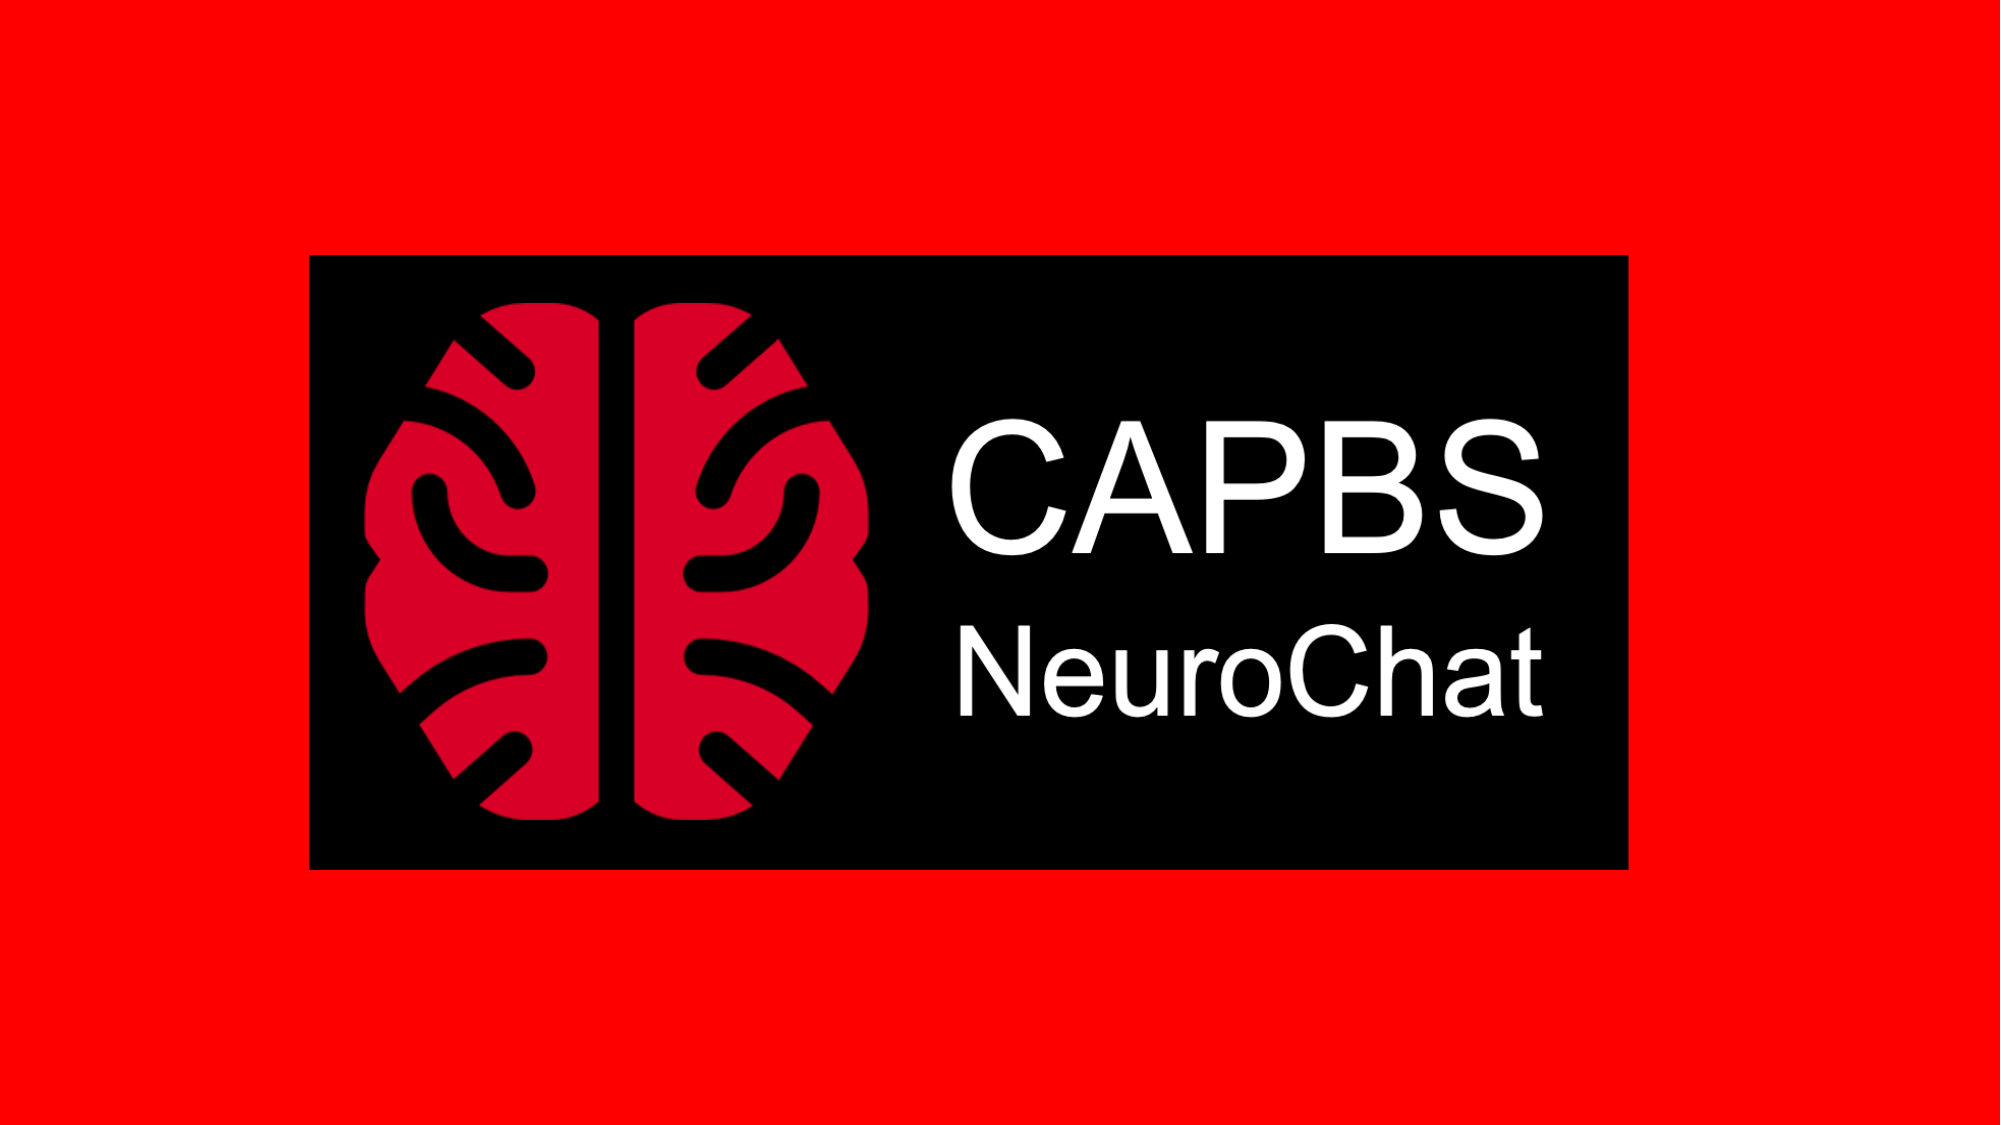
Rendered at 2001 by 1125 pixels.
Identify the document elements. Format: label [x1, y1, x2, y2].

picture [309, 255, 1659, 870]
